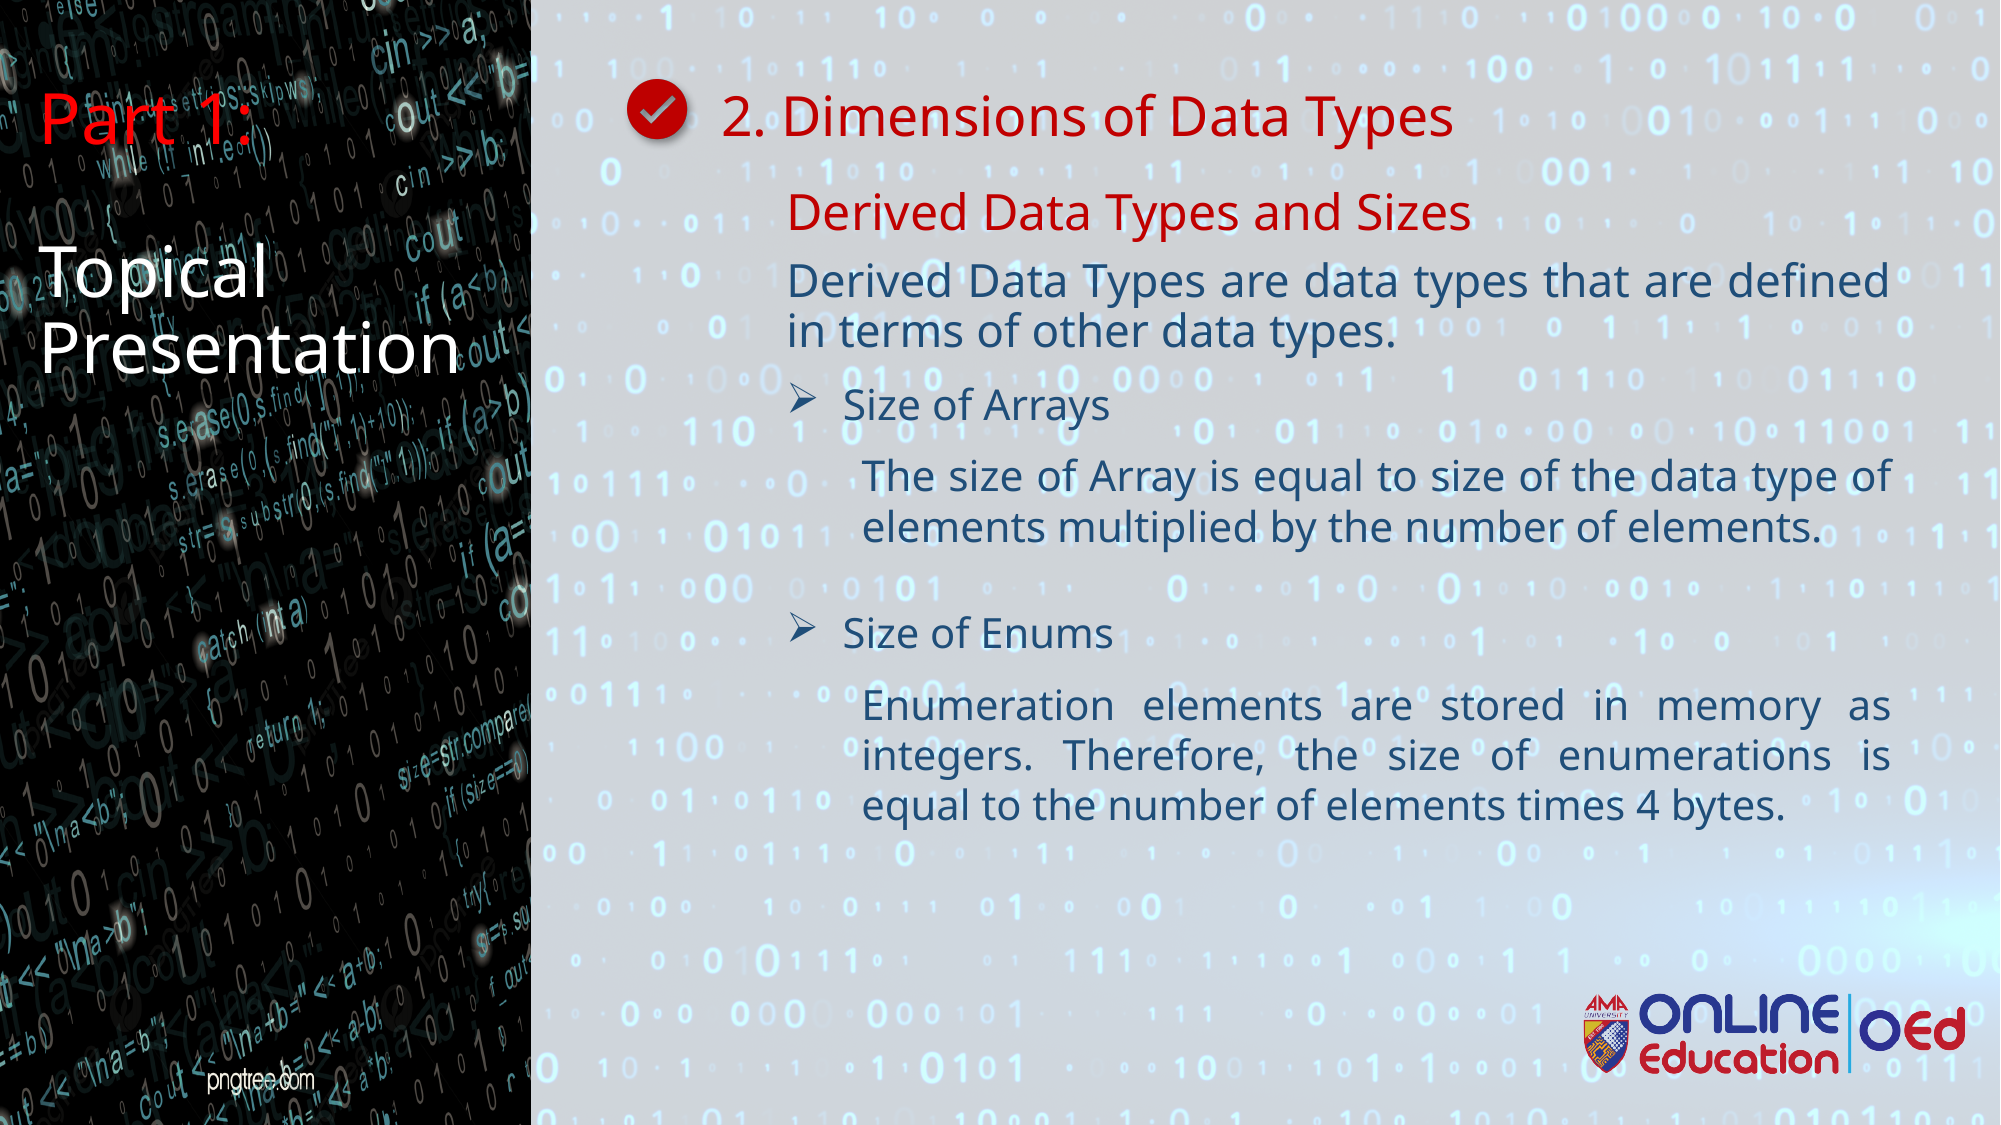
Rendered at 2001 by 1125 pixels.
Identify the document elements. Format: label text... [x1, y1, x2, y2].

picture [1573, 976, 1978, 1093]
text_box Size of Arrays The size of Array is equal to size of the data type of elements multiplied by the number of elements. [771, 373, 1907, 559]
text_box Size of Enums Enumeration elements are stored in memory as integers. Therefore, the size of enumerations is equal to the number of elements times 4 bytes. [771, 582, 1907, 837]
text_box Derived Data Types and Sizes [771, 172, 1824, 248]
picture [0, 0, 531, 1125]
text_box Derived Data Types are data types that are defined in terms of other data types. [771, 248, 1907, 365]
picture [619, 71, 695, 147]
text_box 2. Dimensions of Data Types [706, 81, 1604, 157]
